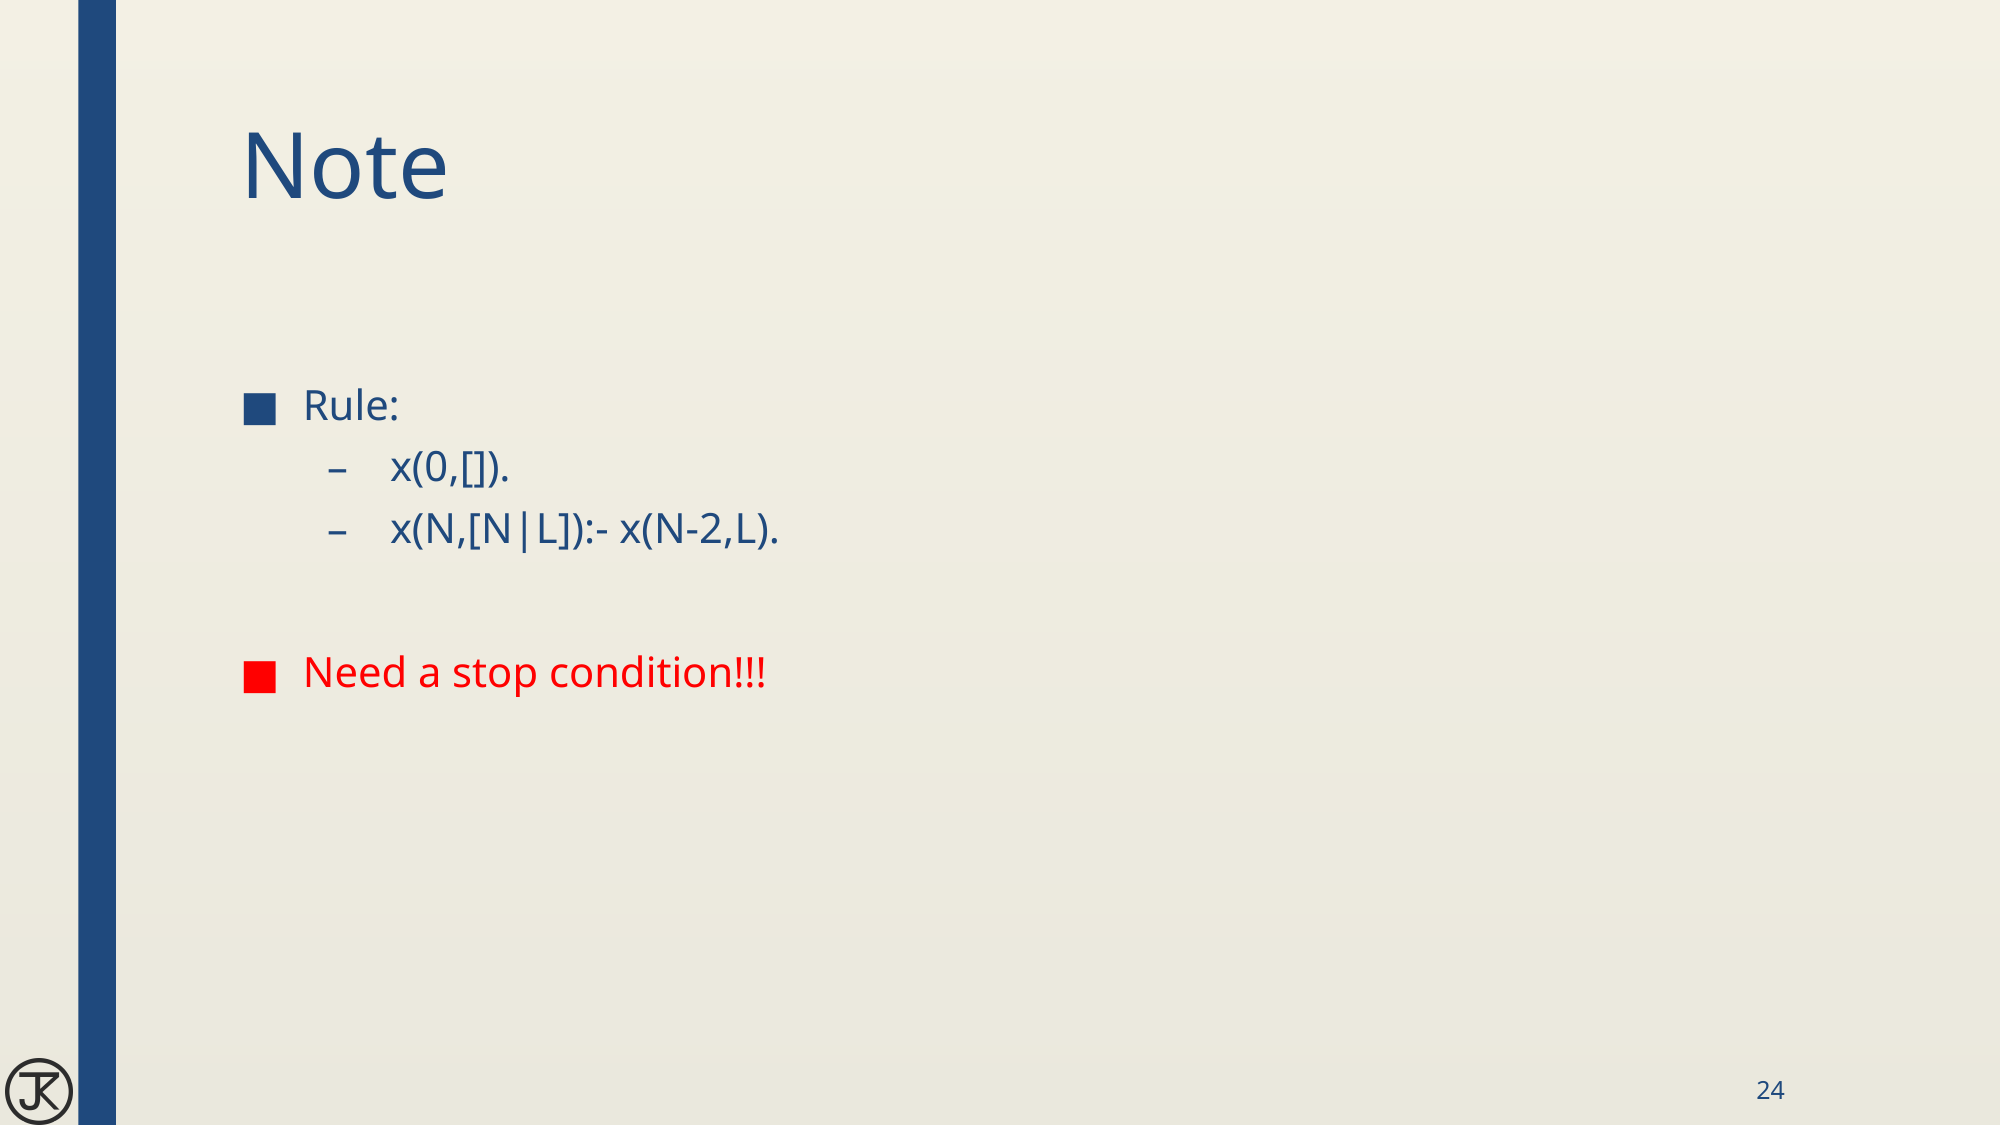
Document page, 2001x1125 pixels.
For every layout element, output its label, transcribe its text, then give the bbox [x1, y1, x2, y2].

picture [5, 1058, 73, 1125]
list Rule: x(0,[]). x(N,[N|L]):- x(N-2,L). Need a stop condition!!! [225, 375, 1800, 1030]
title Note [225, 112, 1800, 357]
slide_number 24 [1553, 1058, 1800, 1125]
